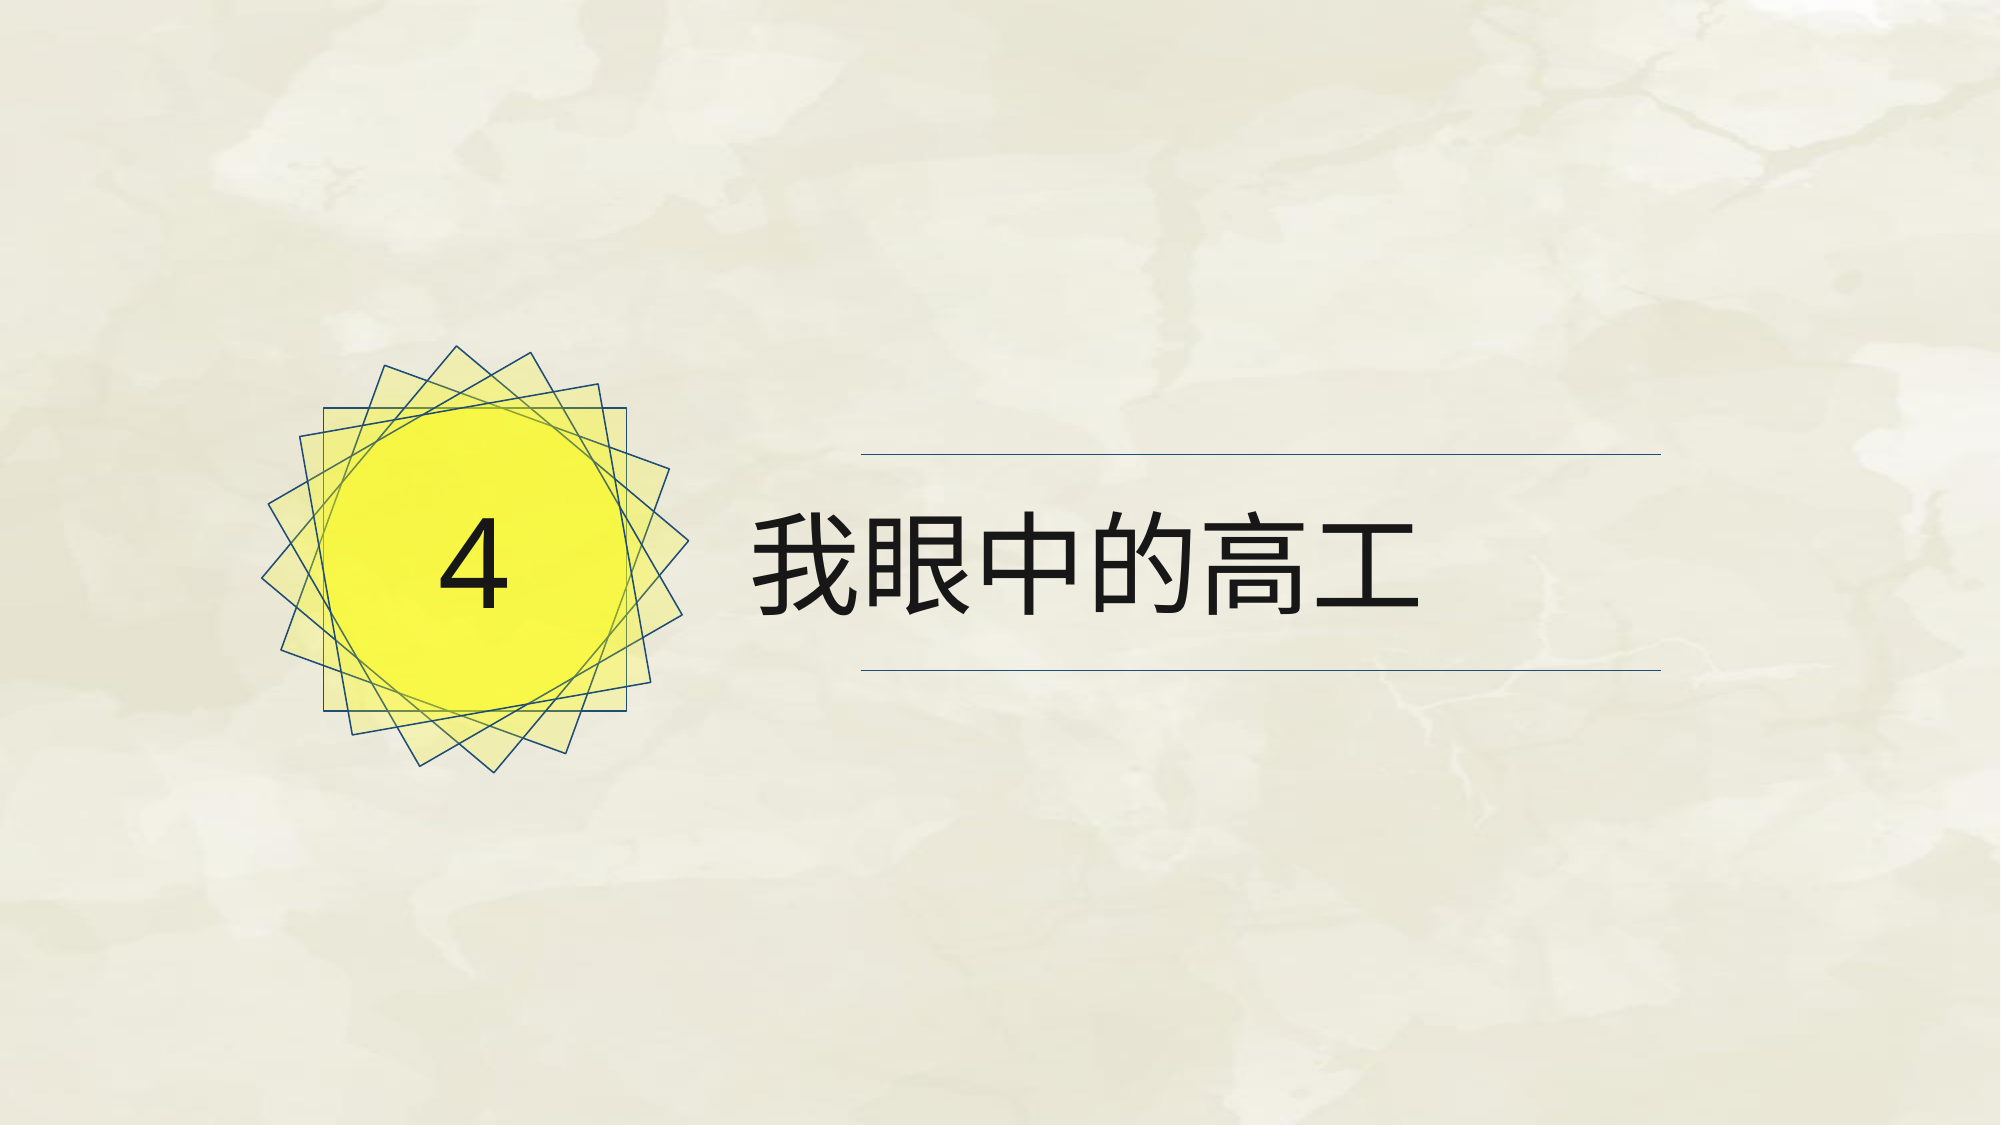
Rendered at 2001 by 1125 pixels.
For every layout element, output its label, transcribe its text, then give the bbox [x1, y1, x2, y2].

text_box [323, 666, 347, 711]
text_box [615, 478, 689, 575]
text_box [362, 365, 427, 425]
text_box [397, 705, 527, 767]
text_box [610, 447, 670, 511]
text_box [459, 700, 555, 773]
text_box [261, 544, 335, 640]
text_box [524, 694, 588, 754]
text_box [395, 345, 491, 419]
text_box [299, 383, 651, 735]
text_box [268, 481, 330, 611]
text_box [582, 687, 627, 711]
text_box [280, 608, 341, 672]
text_box 我眼中的高工 [734, 486, 1439, 637]
text_box [323, 407, 369, 432]
text_box [620, 507, 683, 638]
text_box [424, 352, 553, 414]
picture [0, 0, 2001, 1125]
text_box 4 [423, 476, 527, 641]
text_box [603, 407, 627, 453]
